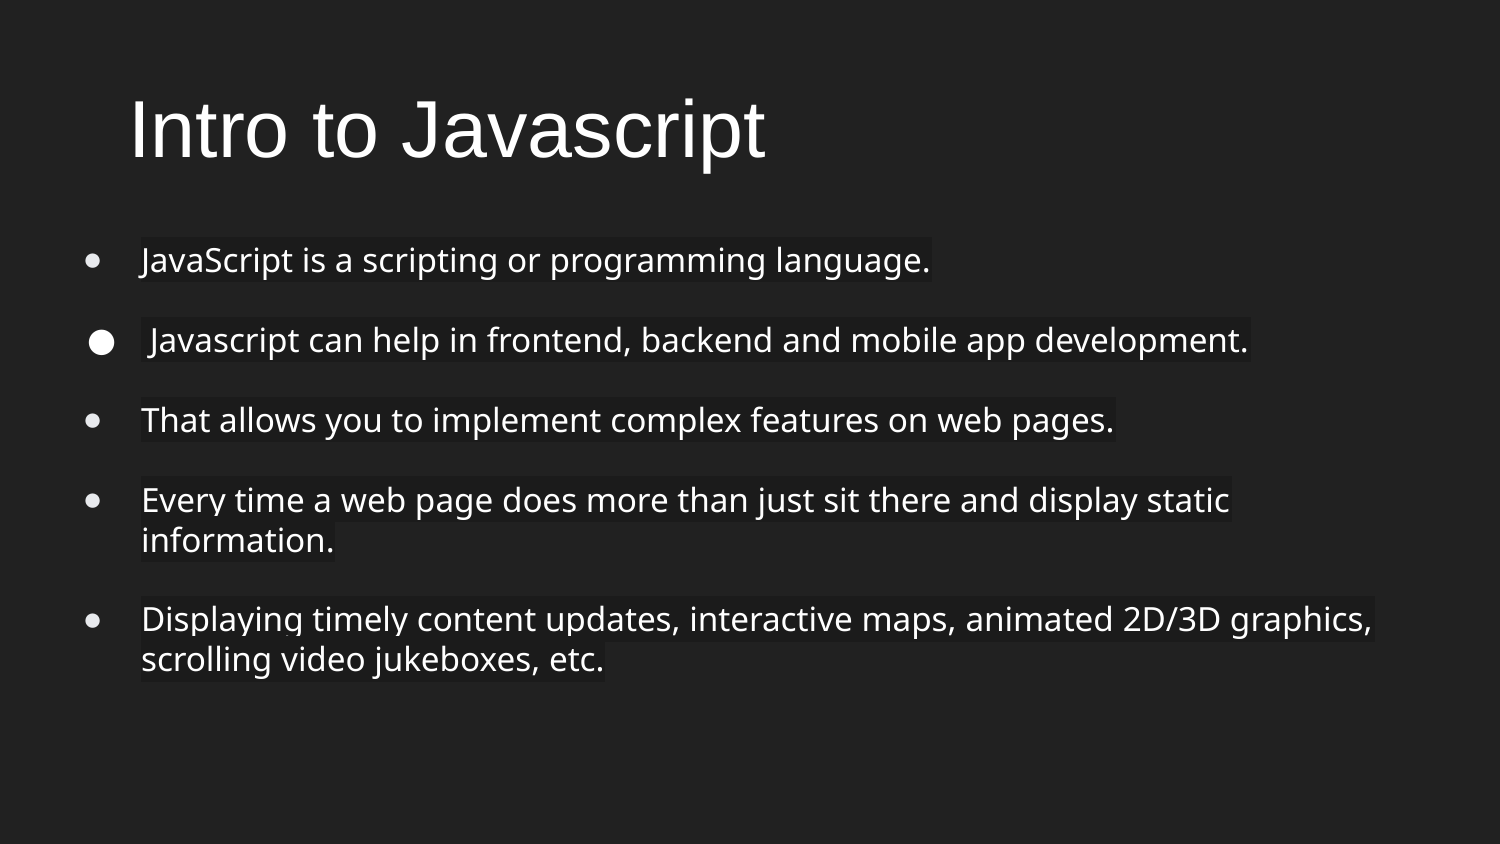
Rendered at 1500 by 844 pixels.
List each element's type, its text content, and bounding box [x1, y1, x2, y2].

title Intro to Javascript [0, 40, 1147, 189]
subtitle JavaScript is a scripting or programming language. Javascript can help in frontend, backend and mobile app development. That allows you to implement complex features on web pages. Every time a web page does more than just sit there and display static information. Displaying timely content updates, interactive maps, animated 2D/3D graphics, scrolling video jukeboxes, etc. [51, 224, 1449, 595]
